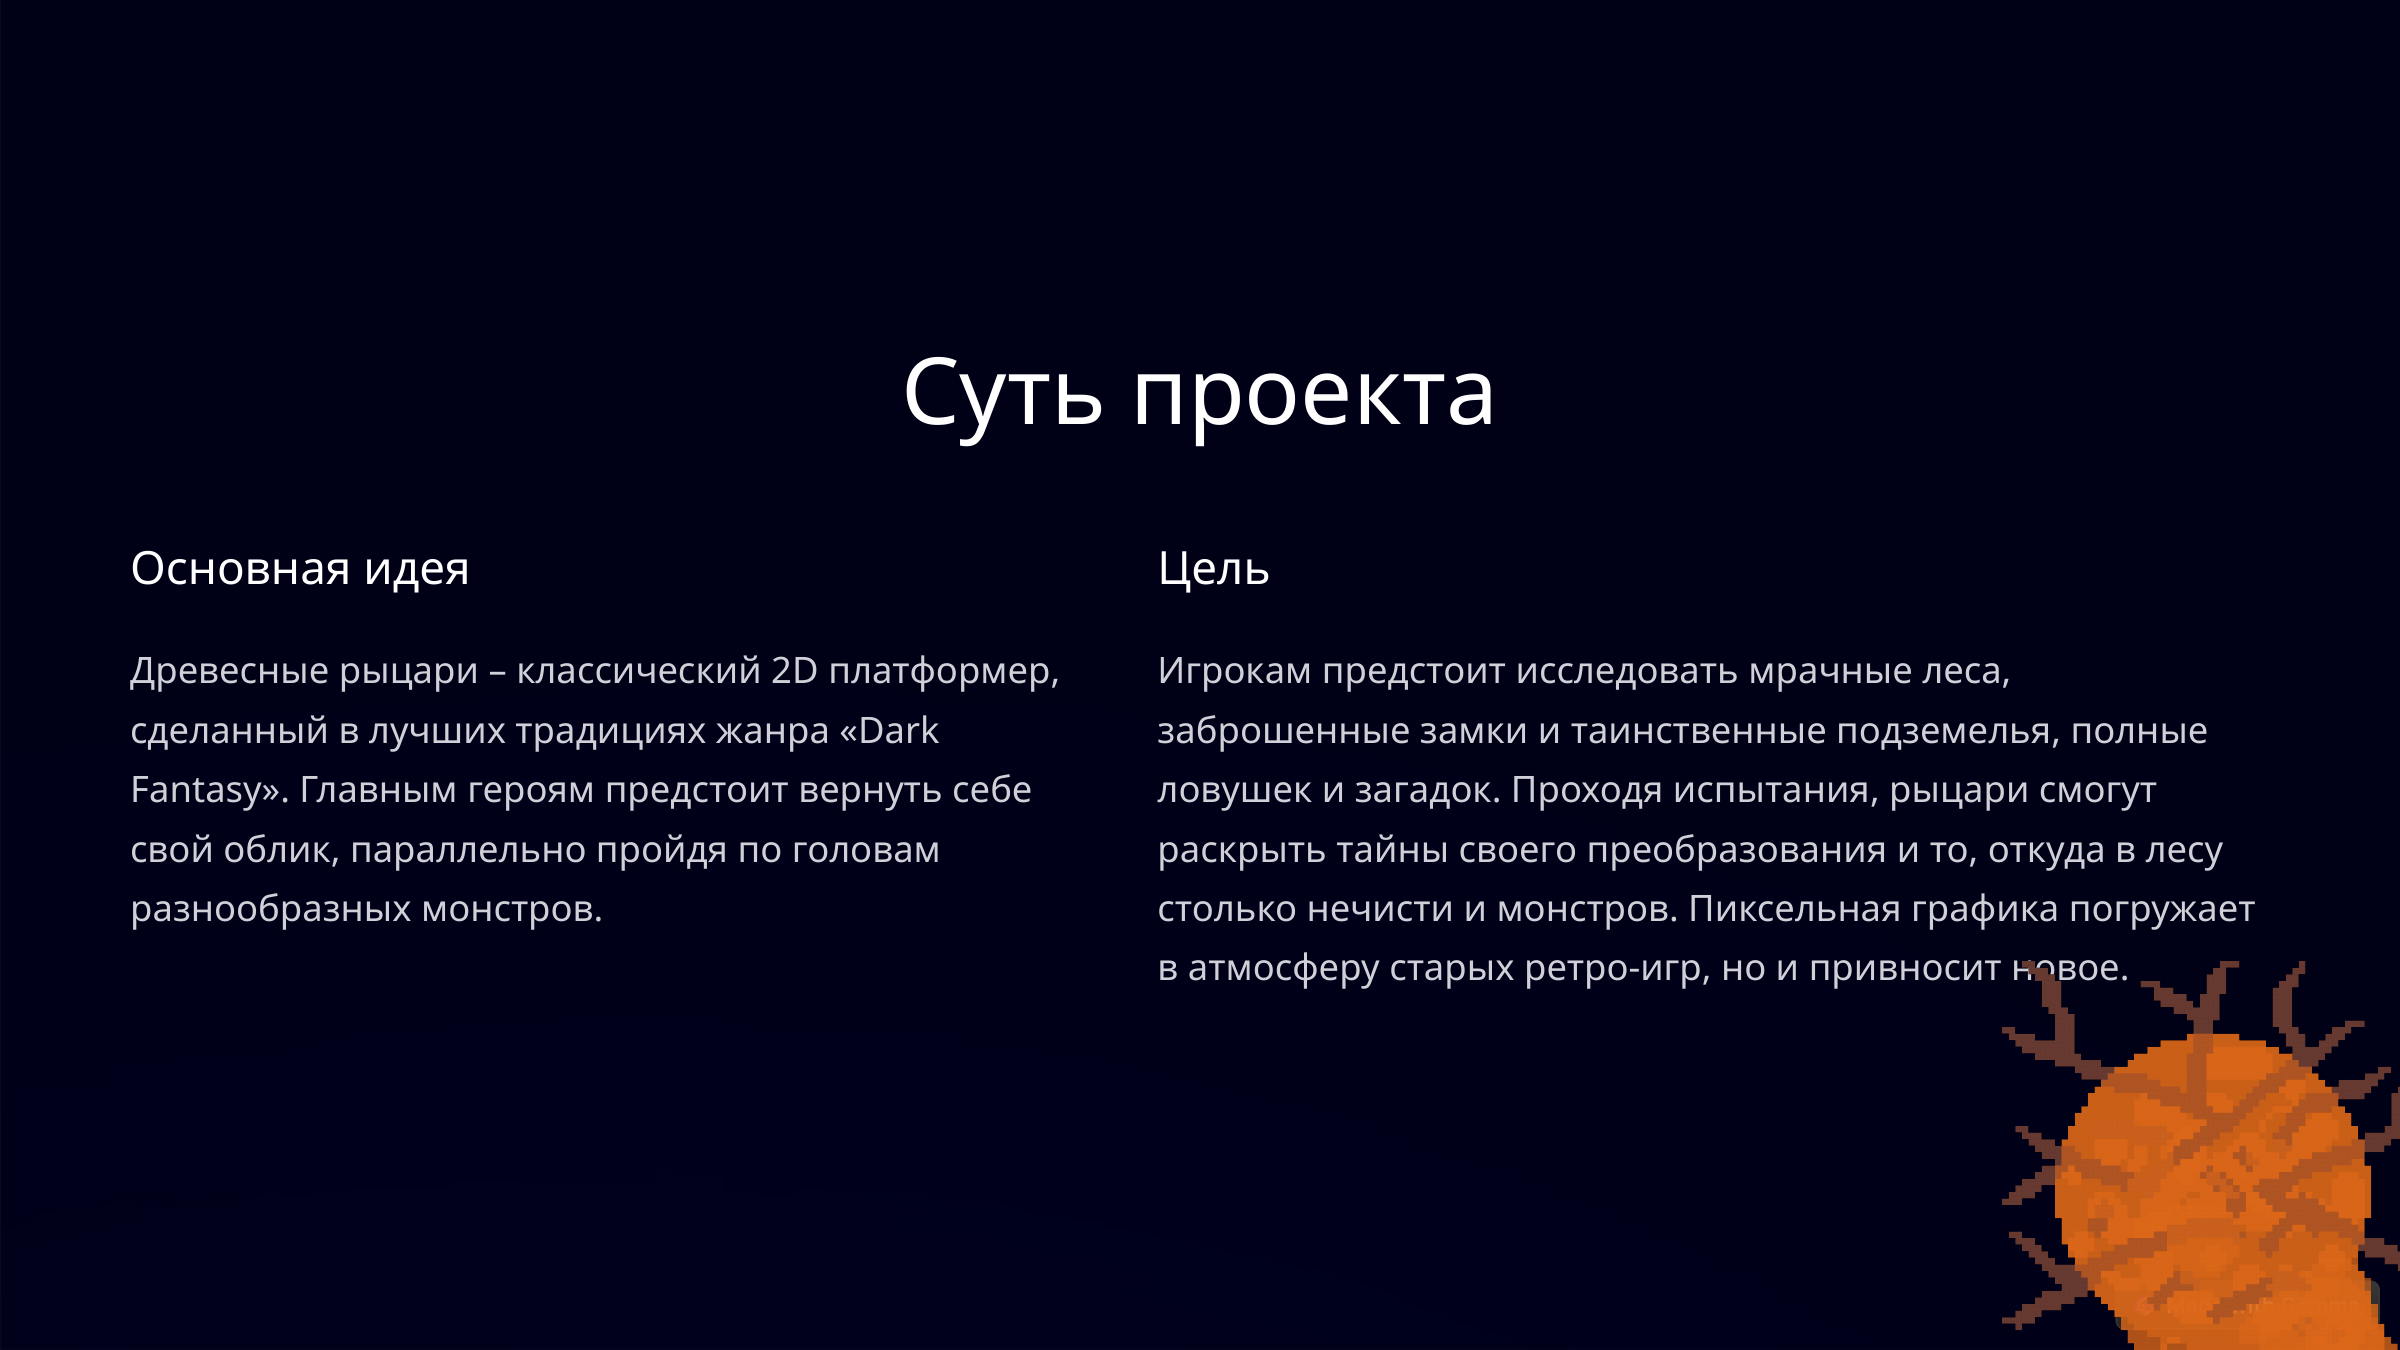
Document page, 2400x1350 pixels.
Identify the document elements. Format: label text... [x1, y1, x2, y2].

text_box Игрокам предстоит исследовать мрачные леса, заброшенные замки и таинственные подземелья, полные ловушек и загадок. Проходя испытания, рыцари смогут раскрыть тайны своего преобразования и то, откуда в лесу столько нечисти и монстров. Пиксельная графика погружает в атмосферу старых ретро-игр, но и привносит новое. [1157, 631, 2271, 989]
picture [2002, 961, 2400, 1350]
text_box Древесные рыцари – классический 2D платформер, сделанный в лучших традициях жанра «Dark Fantasy». Главным героям предстоит вернуть себе свой облик, параллельно пройдя по головам разнообразных монстров. [130, 631, 1066, 930]
text_box Суть проекта [734, 327, 1666, 444]
text_box Основная идея [130, 536, 596, 595]
text_box Цель [1157, 536, 1623, 595]
